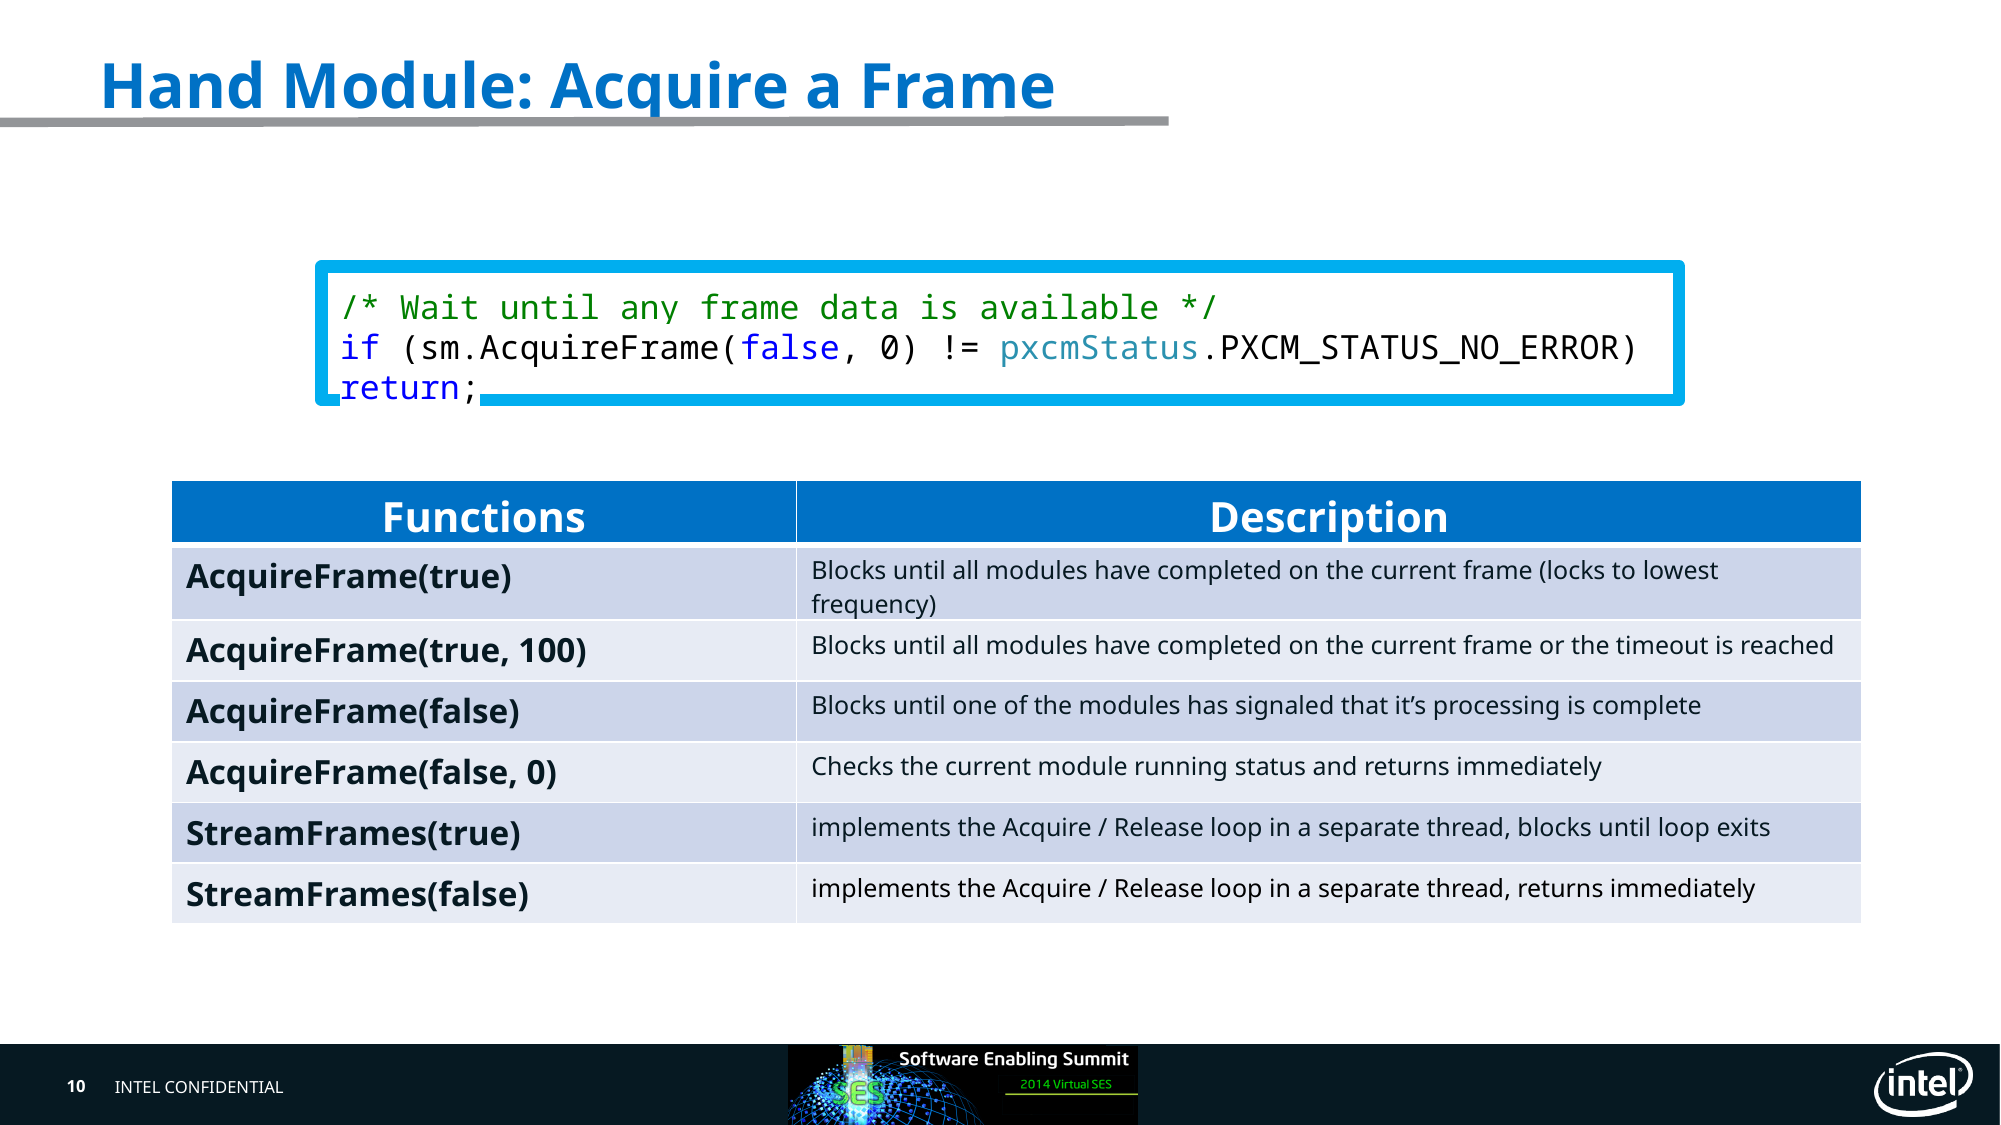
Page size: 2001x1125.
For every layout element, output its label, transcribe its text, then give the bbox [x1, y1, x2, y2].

table_cell Checks the current module running status and returns immediately [797, 743, 1861, 802]
slide_number 10 [0, 1069, 101, 1106]
table_cell StreamFrames(true) [172, 803, 796, 862]
table_cell Blocks until all modules have completed on the current frame (locks to lowest frequency) [797, 548, 1861, 619]
picture [788, 1045, 1138, 1125]
table_cell Blocks until one of the modules has signaled that it’s processing is complete [797, 682, 1861, 741]
table_cell implements the Acquire / Release loop in a separate thread, returns immediately [797, 864, 1861, 923]
table_cell StreamFrames(false) [172, 864, 796, 923]
table_header Functions [172, 481, 796, 542]
list /* Wait until any frame data is available */ if (sm.AcquireFrame(false, 0) != pxcmStatus.PXCM_STATUS_NO_ERROR) return; [320, 264, 1681, 402]
picture [1874, 1052, 1973, 1117]
table_header Description [797, 481, 1861, 542]
table_cell AcquireFrame(false, 0) [172, 743, 796, 802]
title Hand Module: Acquire a Frame [99, 67, 1900, 213]
table_cell implements the Acquire / Release loop in a separate thread, blocks until loop exits [797, 803, 1861, 862]
table_cell Blocks until all modules have completed on the current frame or the timeout is reached [797, 621, 1861, 680]
table_cell AcquireFrame(false) [172, 682, 796, 741]
table_cell AcquireFrame(true) [172, 548, 796, 619]
table_cell AcquireFrame(true, 100) [172, 621, 796, 680]
